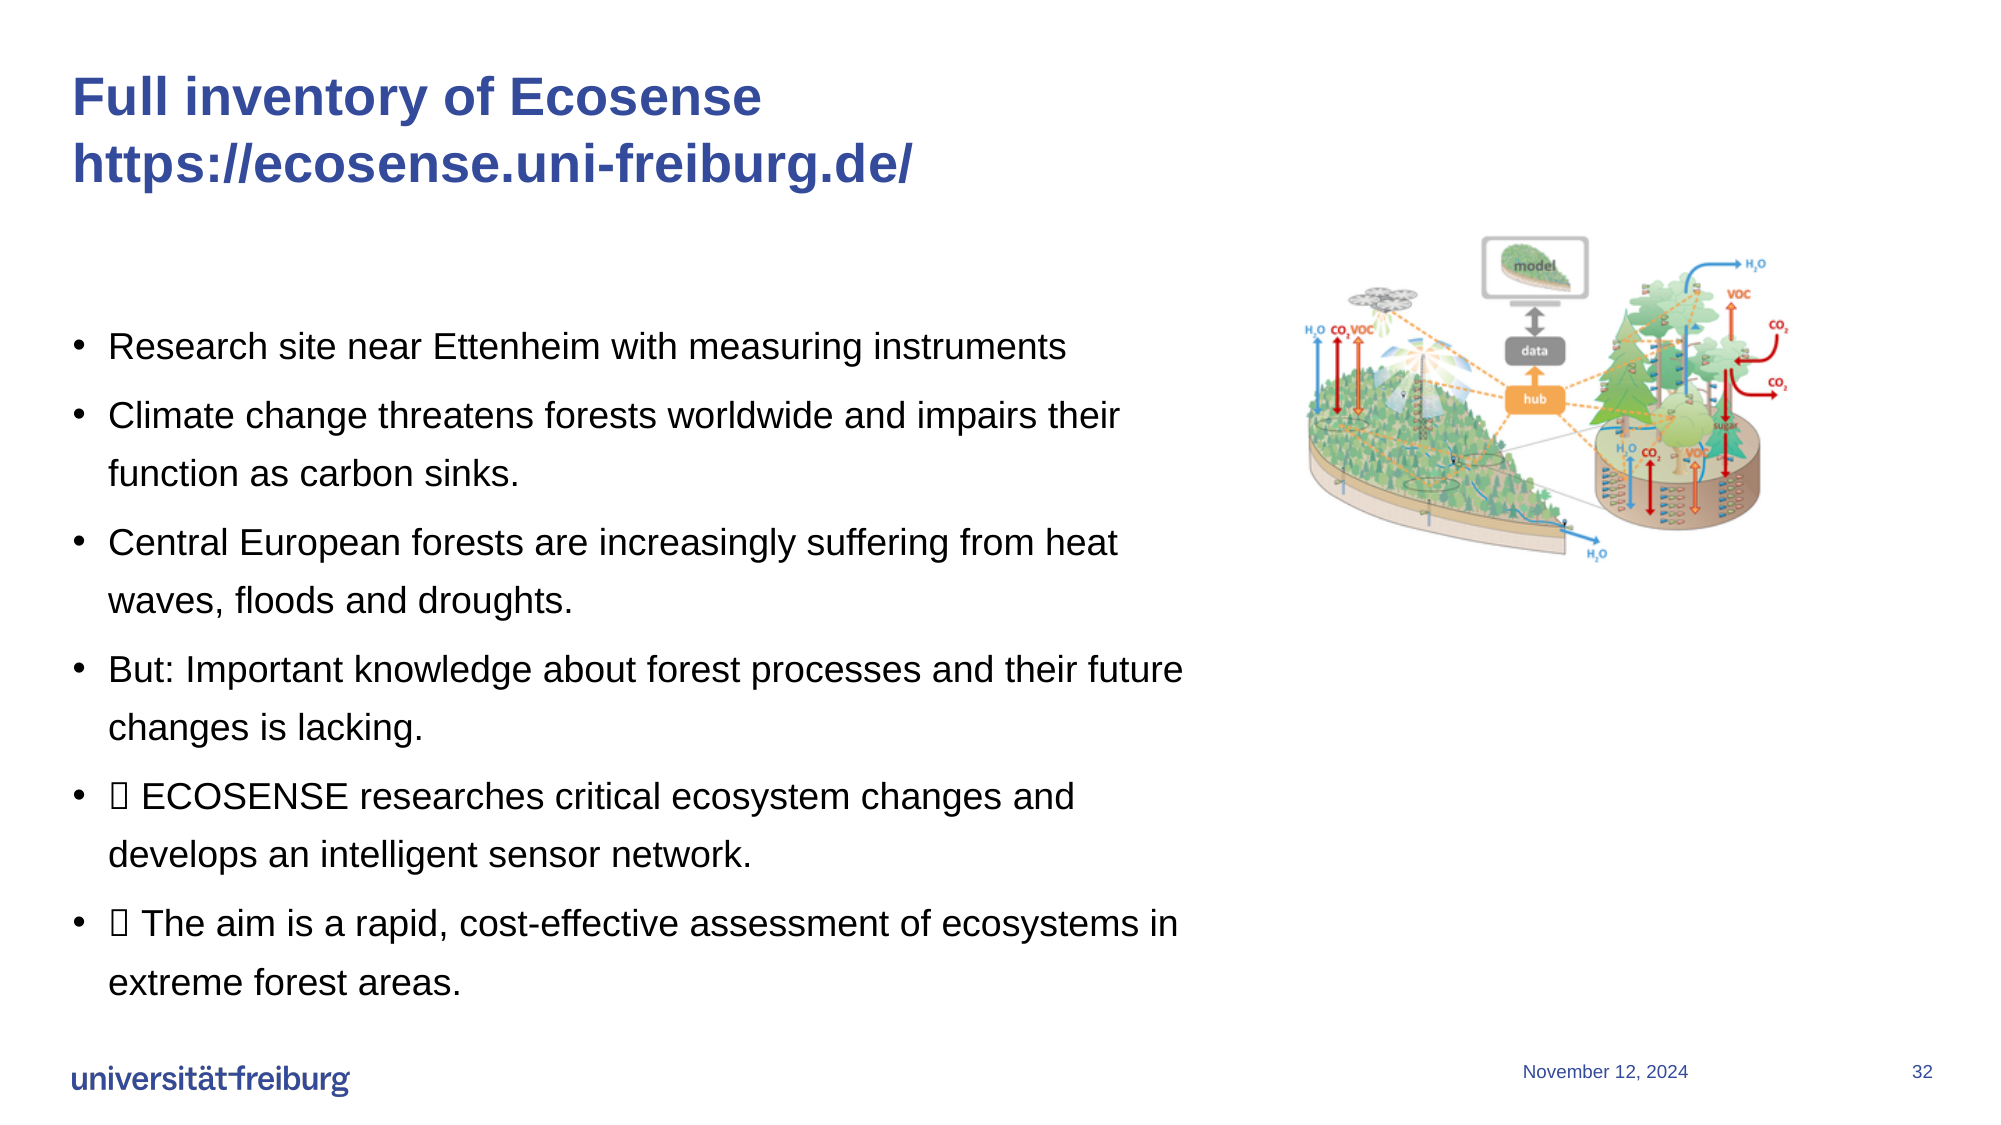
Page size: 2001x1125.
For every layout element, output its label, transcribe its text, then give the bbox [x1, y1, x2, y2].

picture [72, 1065, 351, 1097]
list Research site near Ettenheim with measuring instruments Climate change threatens forests worldwide and impairs their function as carbon sinks. Central European forests are increasingly suffering from heat waves, floods and droughts. But: Important knowledge about forest processes and their future changes is lacking.  ECOSENSE researches critical ecosystem changes and develops an intelligent sensor network.  The aim is a rapid, cost-effective assessment of ecosystems in extreme forest areas. [72, 308, 1187, 1018]
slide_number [1517, 1060, 1754, 1090]
slide_number 32 [1873, 1060, 1933, 1090]
title Full inventory of Ecosense https://ecosense.uni-freiburg.de/ [72, 59, 1136, 278]
picture [1295, 232, 1794, 571]
